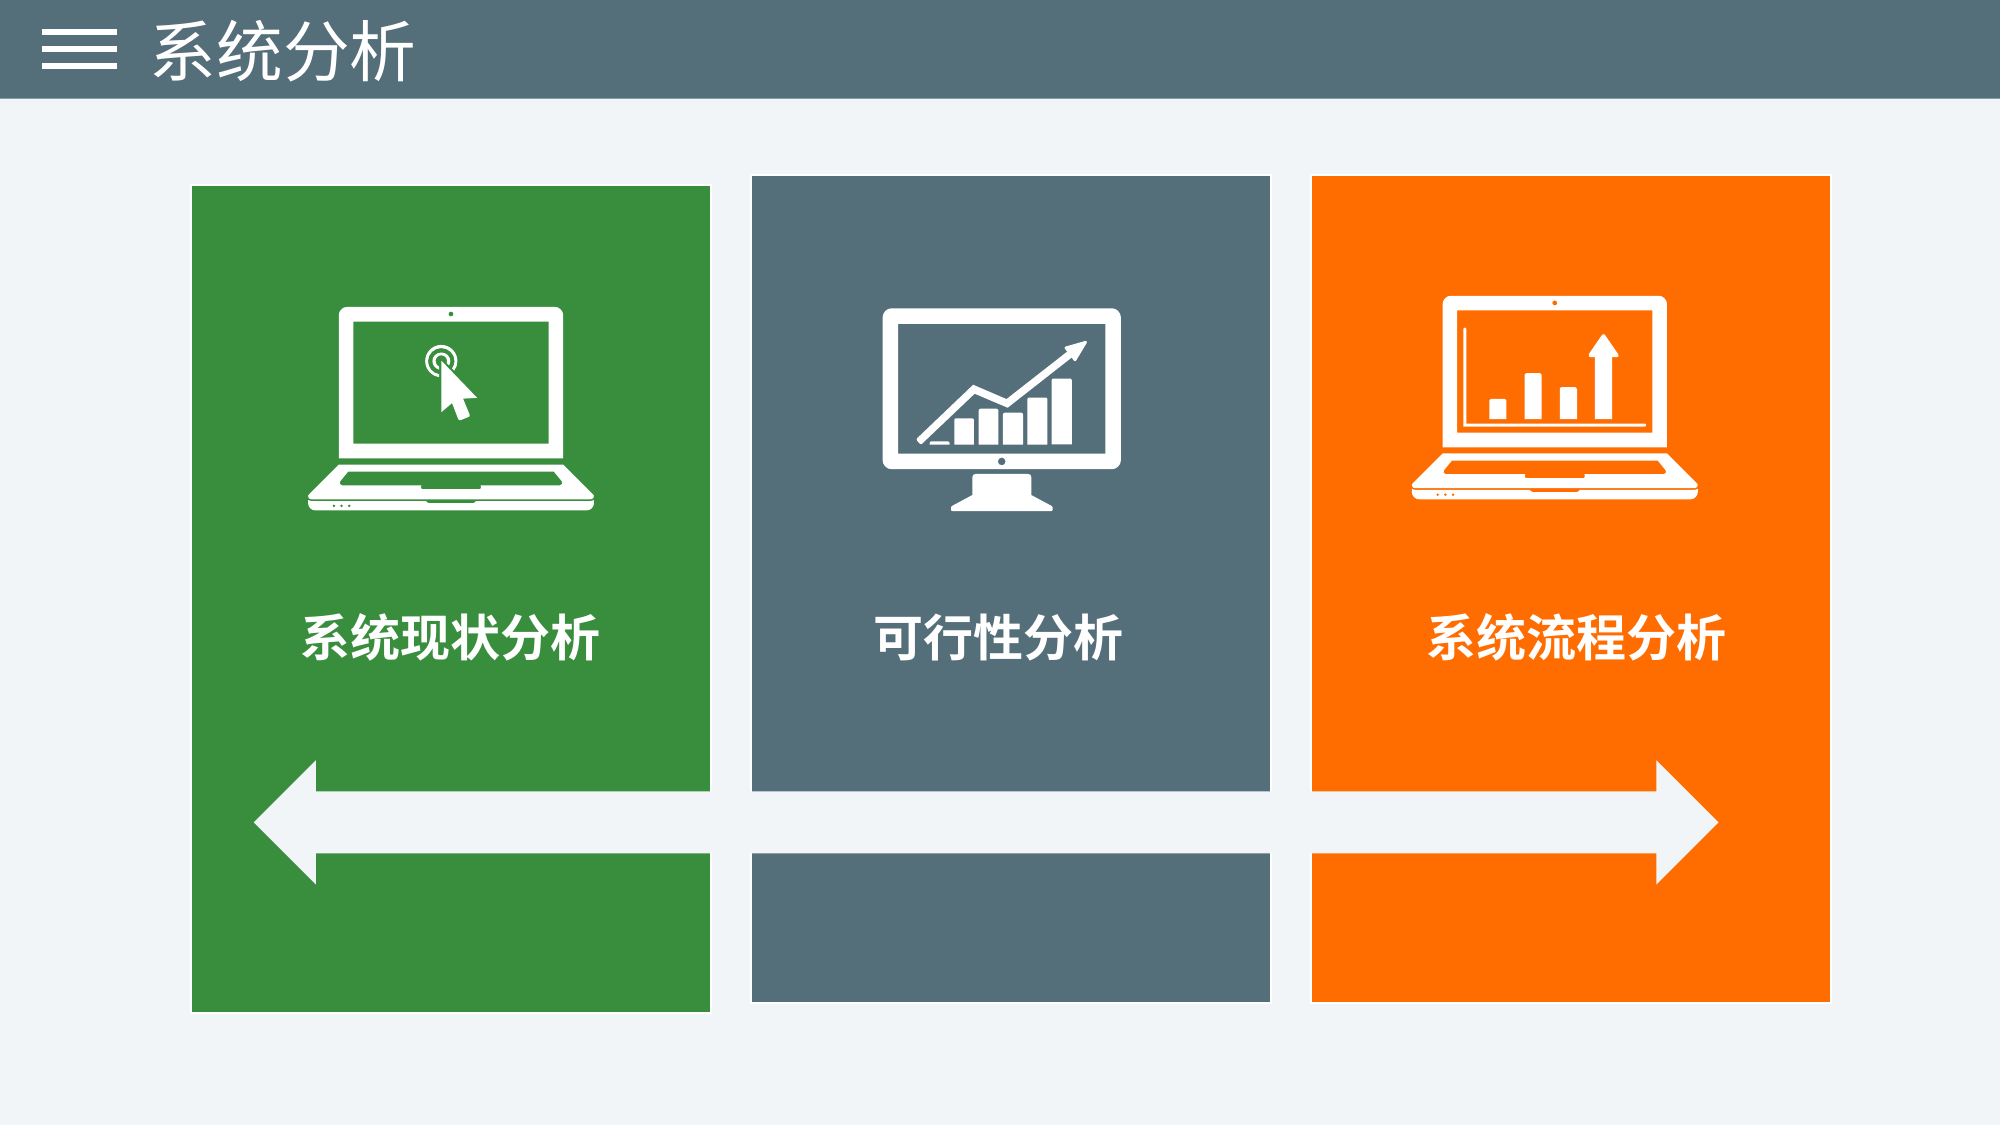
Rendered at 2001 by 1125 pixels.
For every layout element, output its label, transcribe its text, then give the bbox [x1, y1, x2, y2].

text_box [882, 308, 1121, 512]
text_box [42, 32, 118, 67]
text_box [252, 757, 1720, 888]
text_box [1310, 174, 1832, 1004]
text_box [190, 184, 712, 1014]
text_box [307, 306, 595, 511]
text_box 系统分析 [135, 2, 696, 98]
text_box [750, 855, 1272, 1004]
text_box [750, 174, 1272, 790]
text_box 系统流程分析 [1412, 599, 1742, 674]
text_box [1411, 295, 1699, 500]
text_box 系统现状分析 [285, 599, 616, 674]
text_box 可行性分析 [858, 599, 1139, 674]
text_box [0, 0, 2000, 100]
